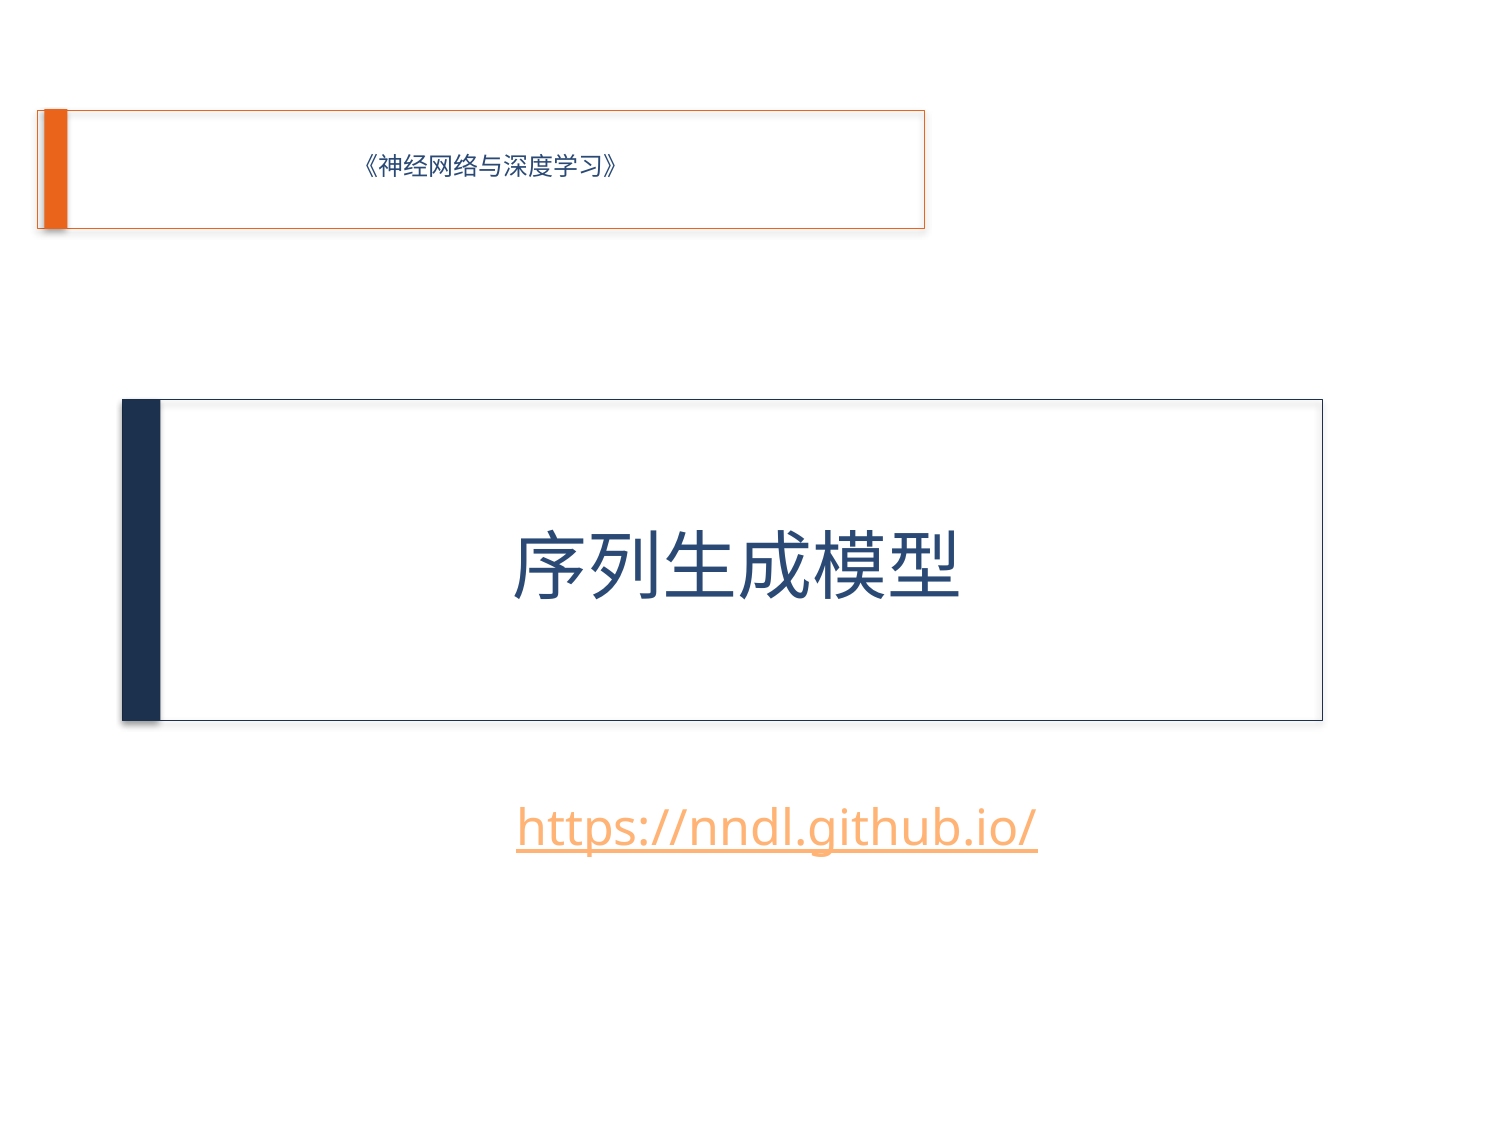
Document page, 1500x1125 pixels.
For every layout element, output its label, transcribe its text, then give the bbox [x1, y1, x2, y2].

title 序列生成模型 [174, 439, 1300, 688]
subtitle 《神经网络与深度学习》 [69, 119, 913, 213]
list https://nndl.github.io/ [362, 787, 1192, 1050]
